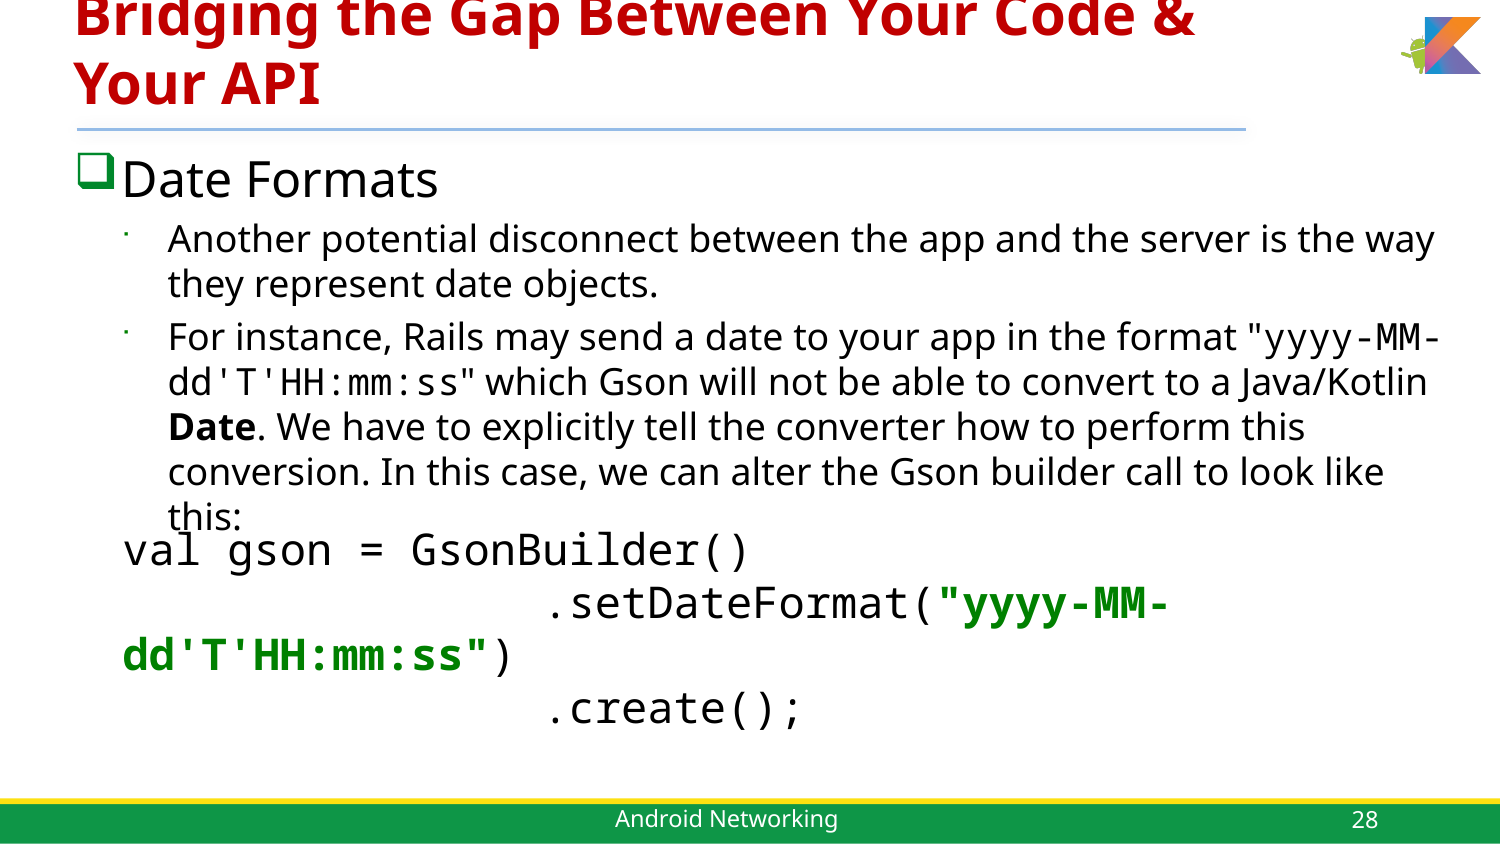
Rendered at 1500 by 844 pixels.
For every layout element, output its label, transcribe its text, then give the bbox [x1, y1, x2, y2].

title Bridging the Gap Between Your Code & Your API [64, 0, 1341, 126]
footer Android Networking [527, 802, 927, 843]
slide_number 28 [1074, 799, 1388, 844]
list Date Formats Another potential disconnect between the app and the server is the way they represent date objects. For instance, Rails may send a date to your app in the format "yyyy-MM-dd'T'HH:mm:ss" which Gson will not be able to convert to a Java/Kotlin Date. We have to explicitly tell the converter how to perform this conversion. In this case, we can alter the Gson builder call to look like this: [64, 137, 1469, 844]
picture [1401, 17, 1481, 74]
text_box val gson = GsonBuilder() .setDateFormat("yyyy-MM-dd'T'HH:mm:ss") .create(); [107, 514, 1483, 740]
